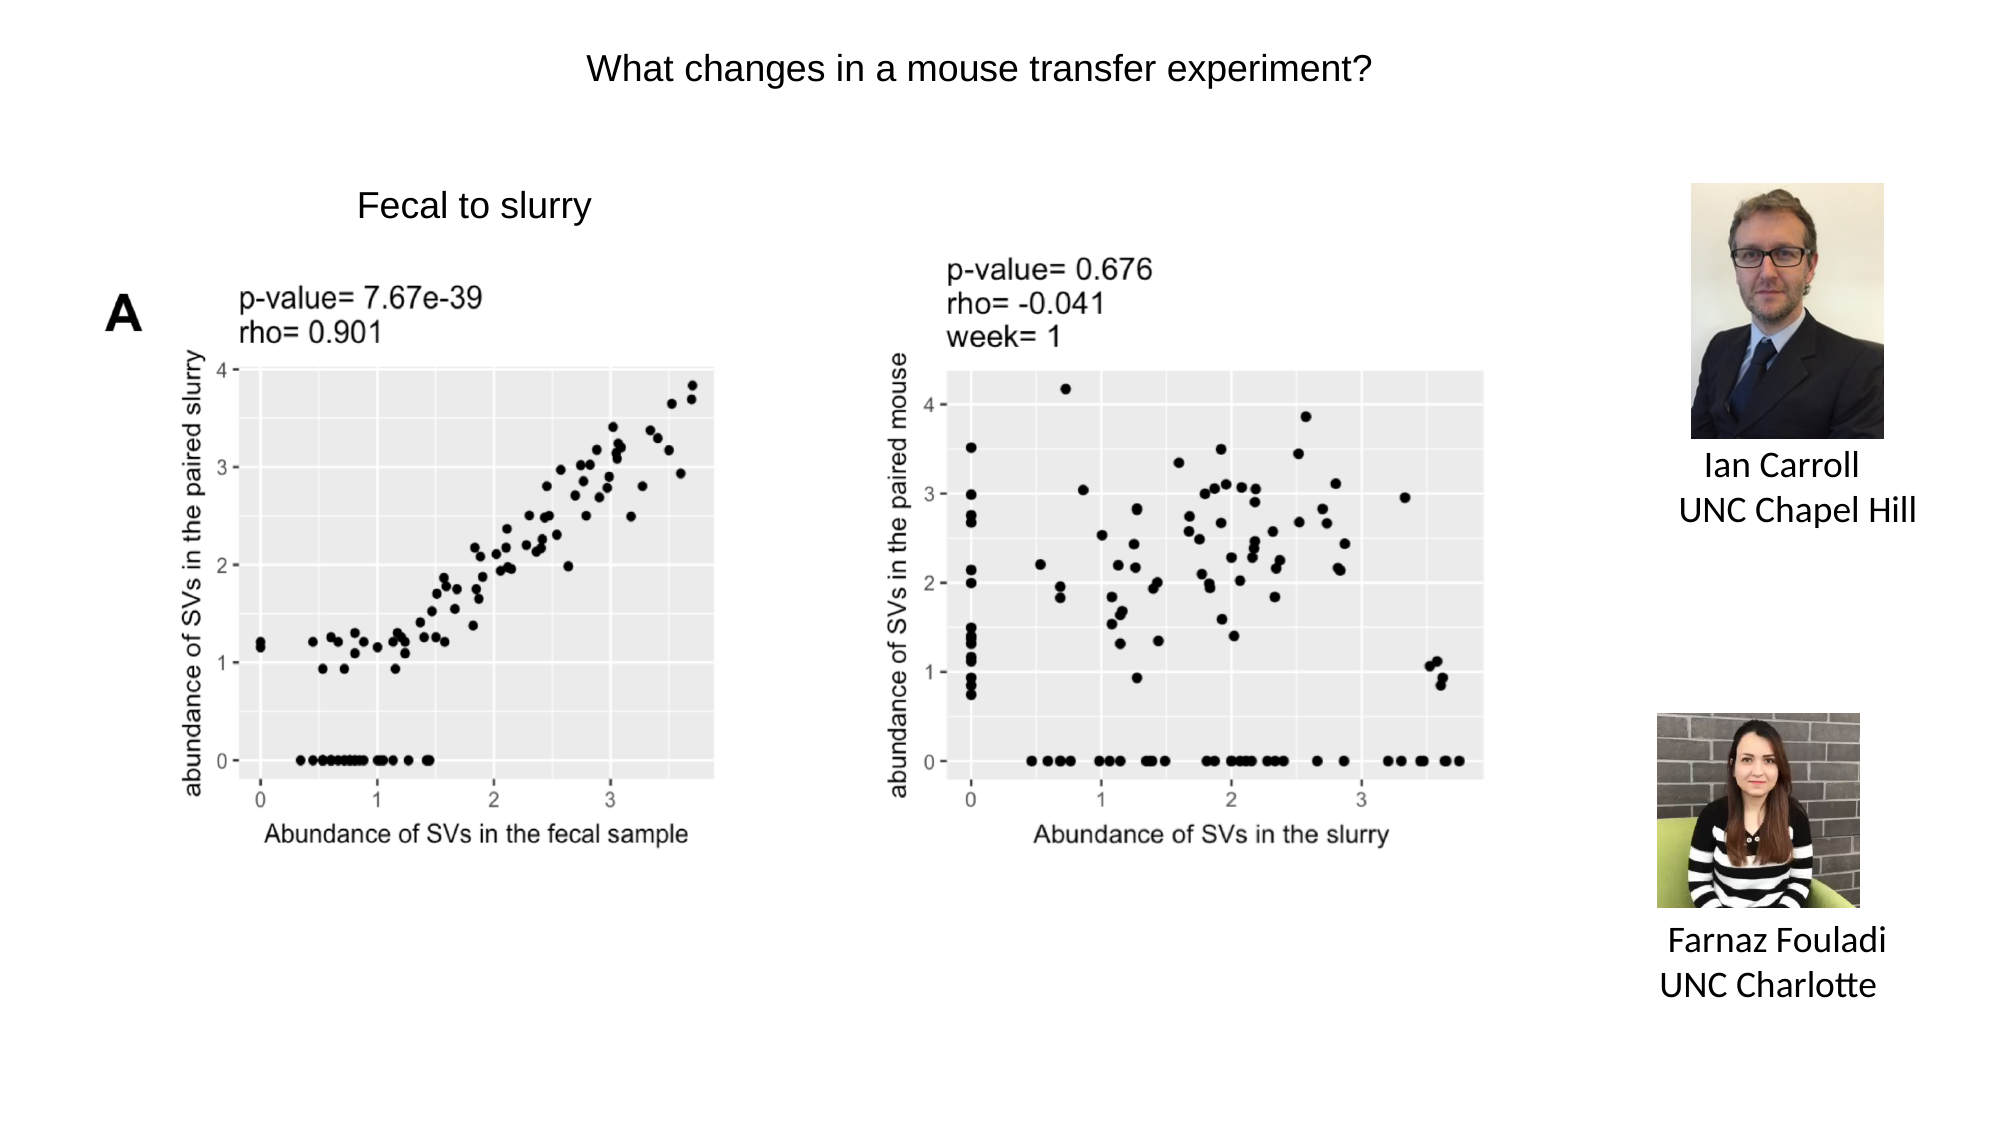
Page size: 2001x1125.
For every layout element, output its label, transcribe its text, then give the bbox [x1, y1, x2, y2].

picture [87, 258, 723, 851]
picture [1691, 183, 1884, 439]
text_box Fecal to slurry [342, 173, 608, 234]
text_box Ian Carroll UNC Chapel Hill [1663, 432, 1933, 538]
text_box Farnaz Fouladi UNC Charlotte [1644, 907, 1903, 1012]
text_box What changes in a mouse transfer experiment? [571, 36, 1388, 97]
picture [1657, 713, 1860, 908]
picture [827, 234, 1490, 851]
